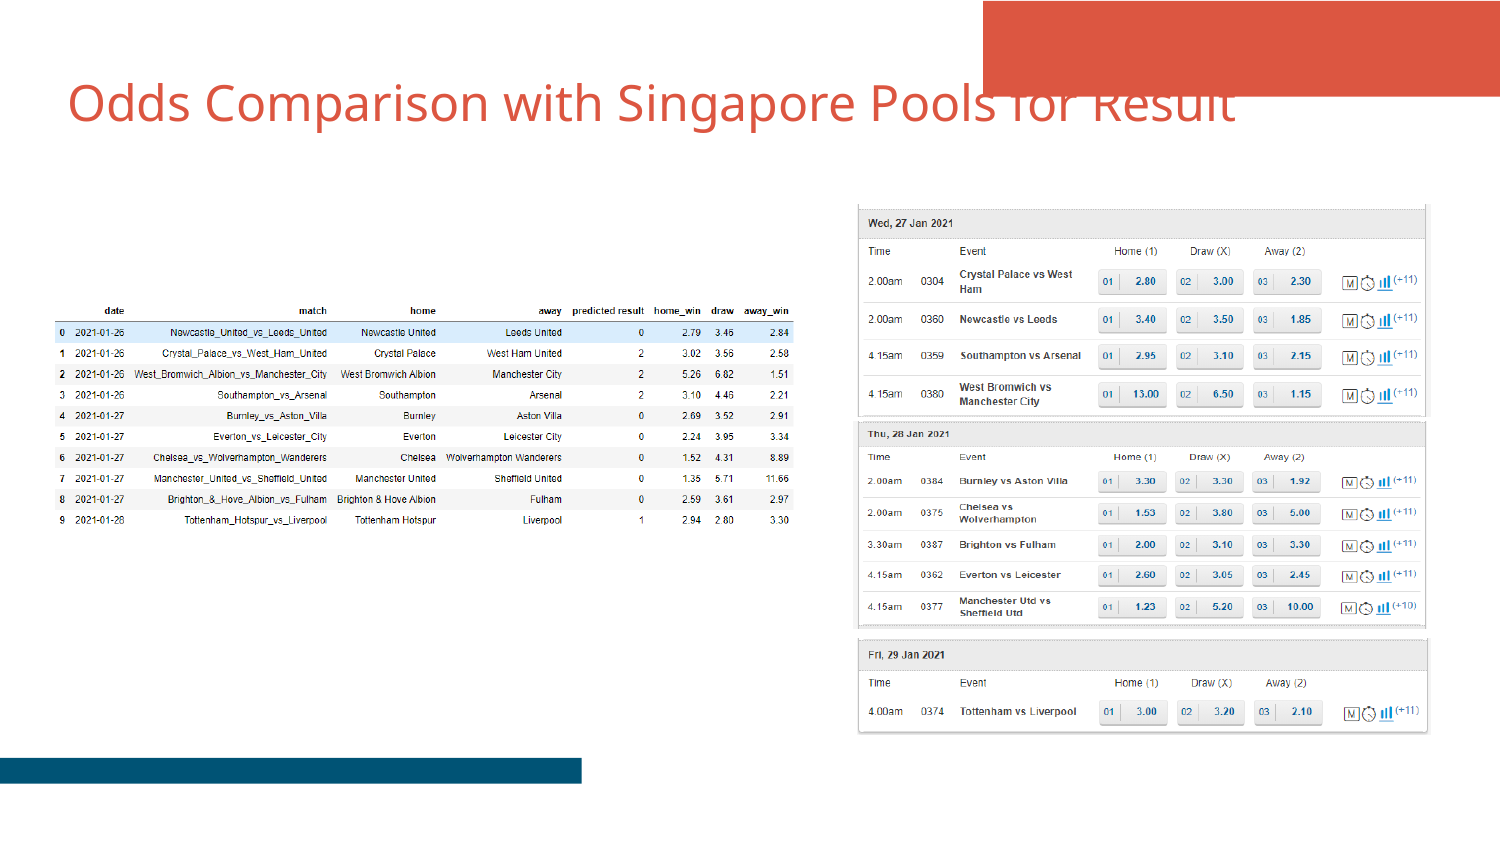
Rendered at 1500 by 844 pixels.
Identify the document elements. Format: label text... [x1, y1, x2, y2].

picture [51, 297, 797, 536]
picture [856, 638, 1431, 735]
picture [856, 204, 1431, 417]
picture [852, 421, 1427, 629]
title Odds Comparison with Singapore Pools for Result [52, 69, 1376, 134]
